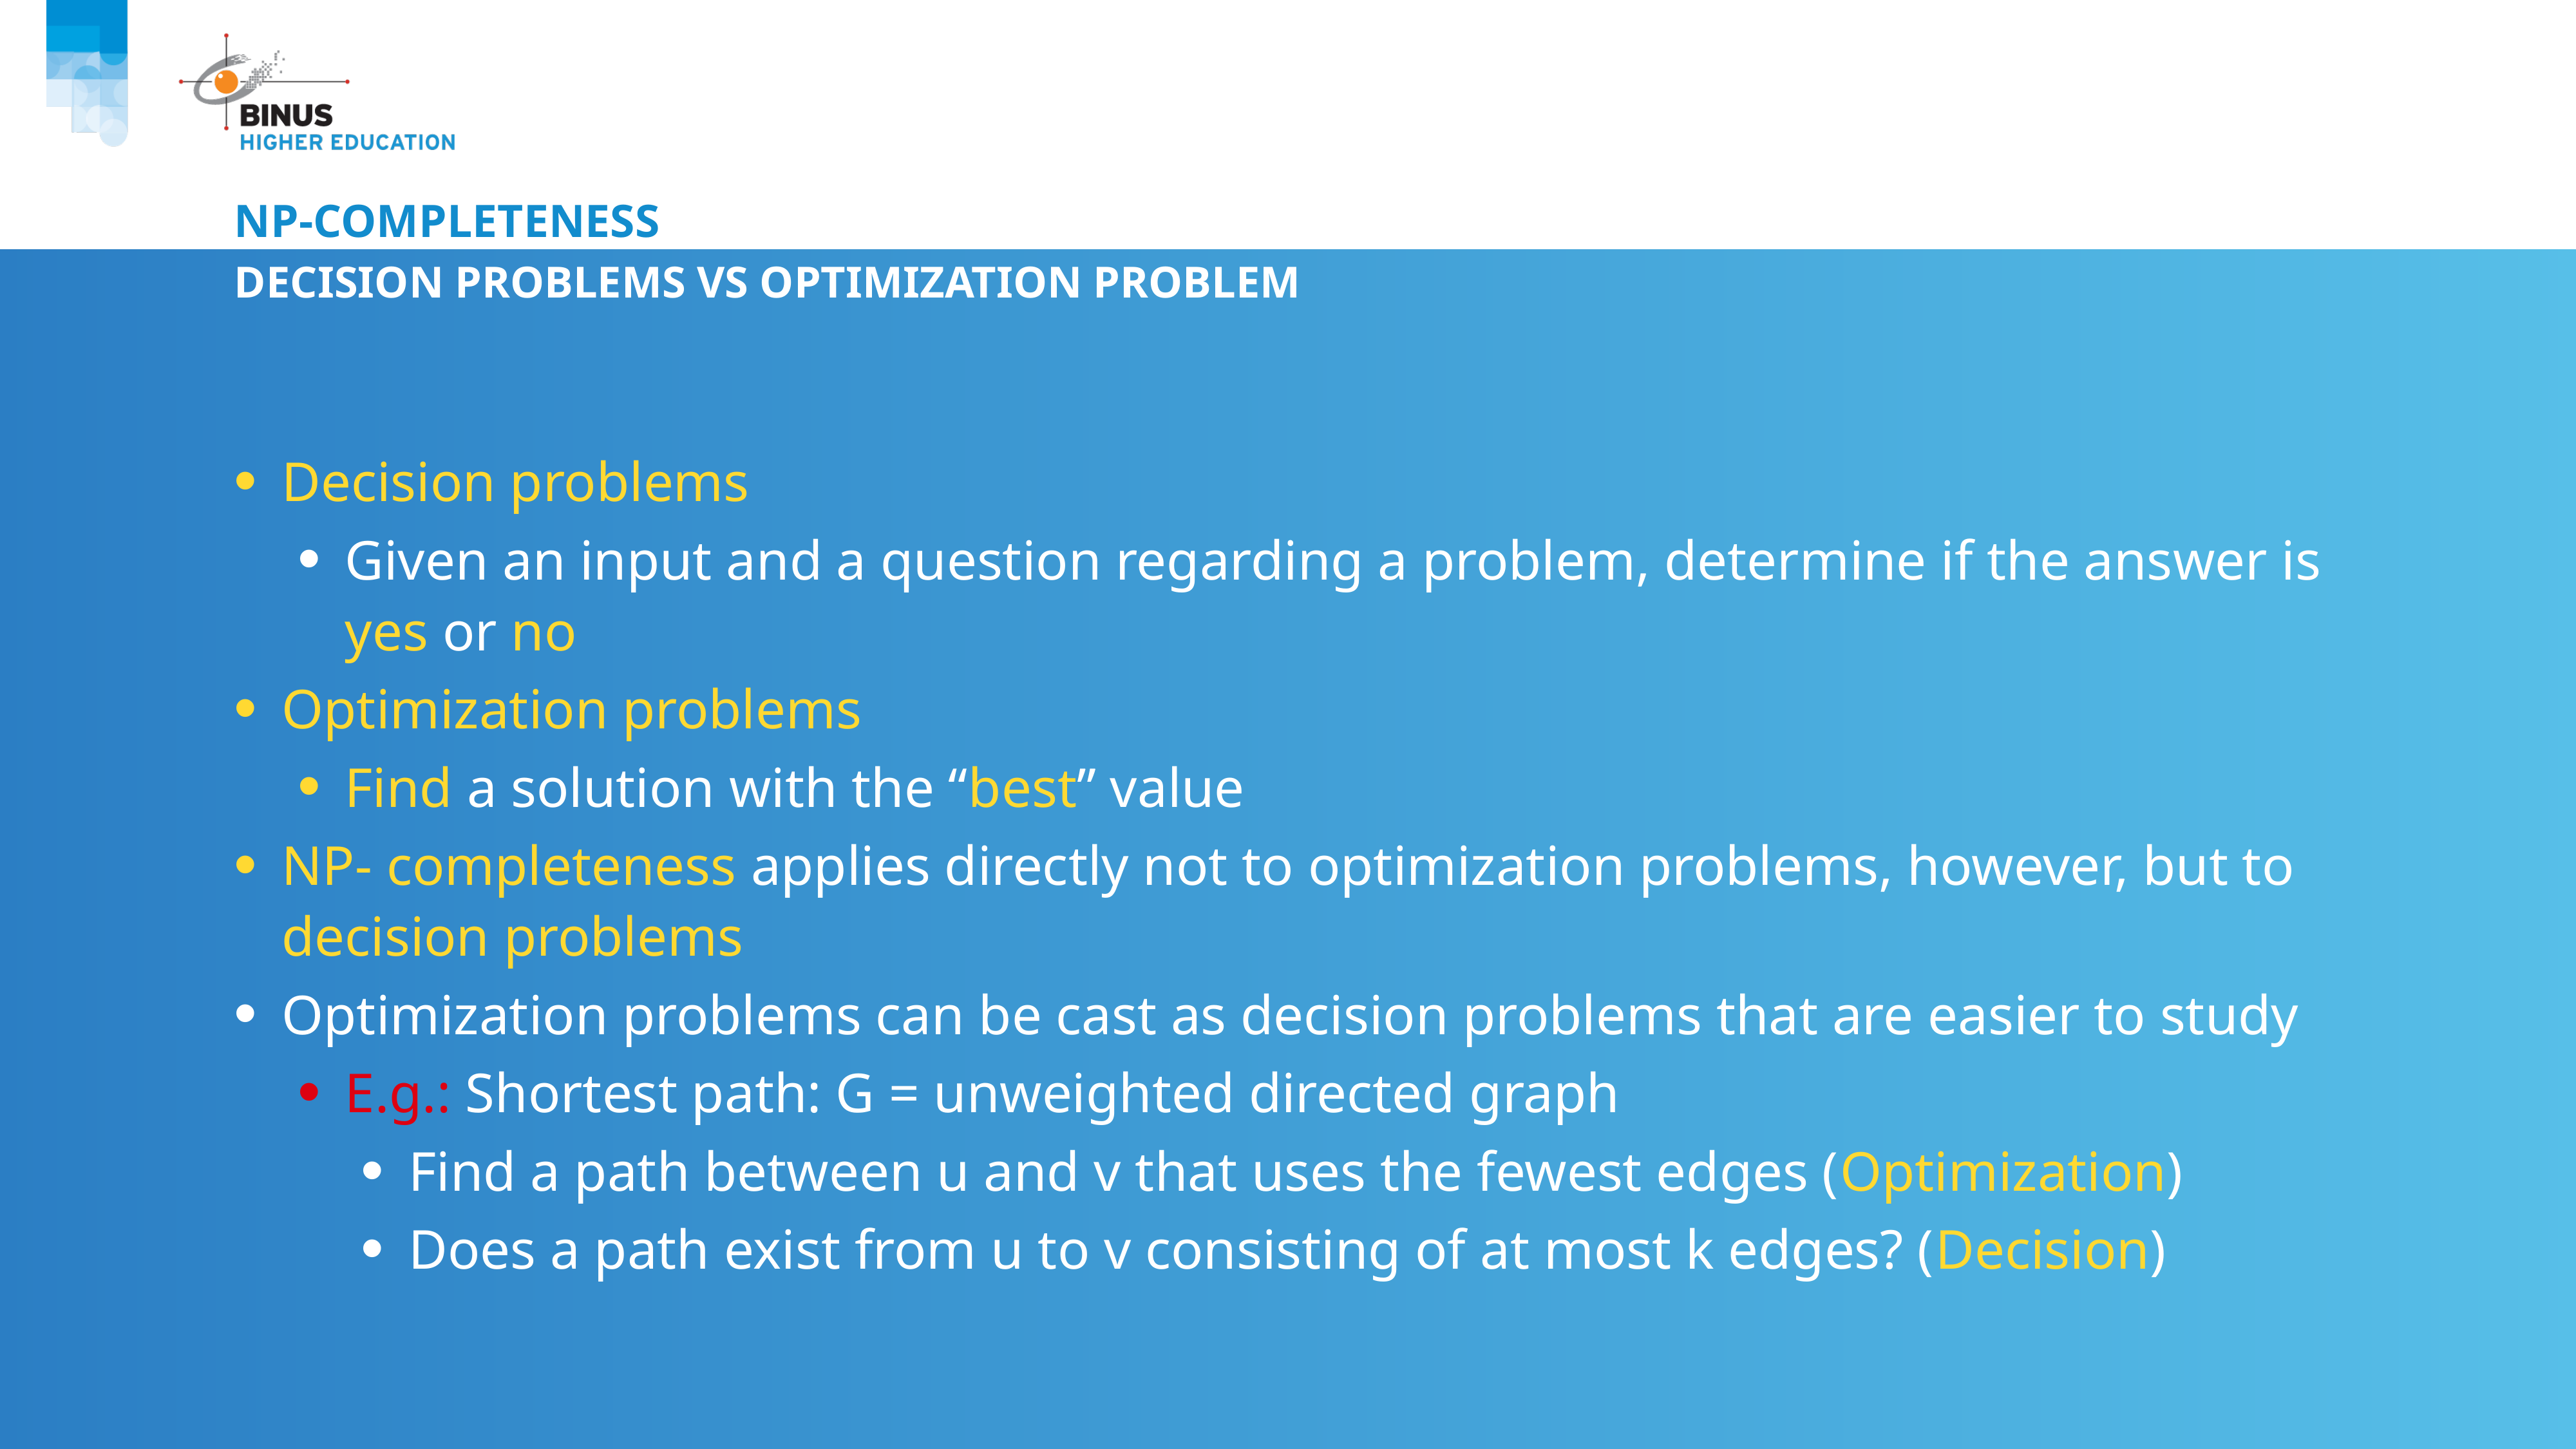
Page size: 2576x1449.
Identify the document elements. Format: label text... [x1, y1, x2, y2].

list Decision problems vs optimization problem [228, 255, 1499, 341]
list Decision problems Given an input and a question regarding a problem, determine if the answer is yes or no Optimization problems Find a solution with the “best” value NP- completeness applies directly not to optimization problems, however, but to decision problems Optimization problems can be cast as decision problems that are easier to study E.g.: Shortest path: G = unweighted directed graph Find a path between u and v that uses the fewest edges (Optimization) Does a path exist from u to v consisting of at most k edges? (Decision) [228, 435, 2349, 1337]
picture [46, 0, 455, 154]
title NP-Completeness [228, 197, 1784, 252]
